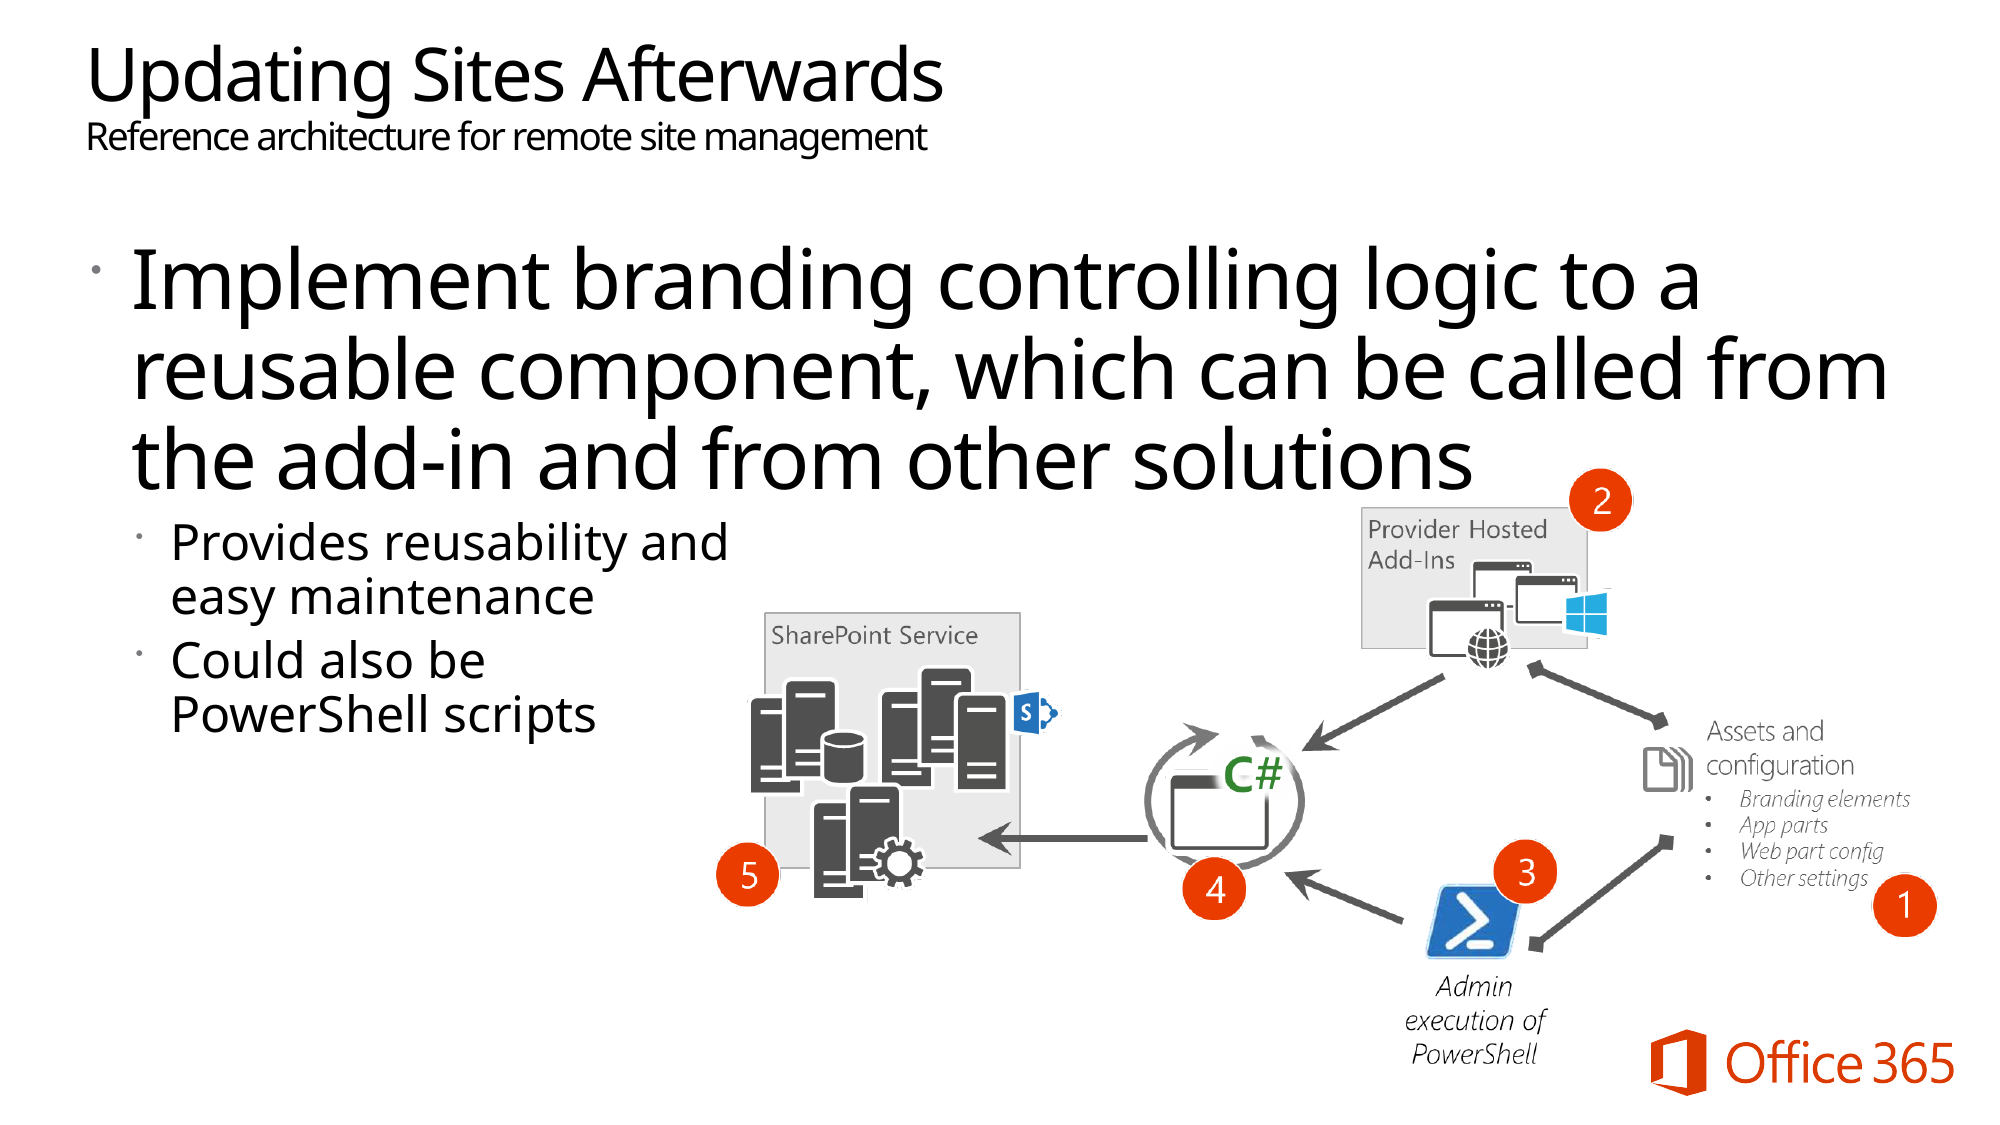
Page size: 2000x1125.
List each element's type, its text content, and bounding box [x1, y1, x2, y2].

title Updating Sites Afterwards Reference architecture for remote site management [85, 37, 1914, 161]
list Implement branding controlling logic to a reusable component, which can be called from the add-in and from other solutions Provides reusability and easy maintenance Could also be PowerShell scripts [85, 237, 1914, 573]
picture [713, 464, 1981, 1125]
